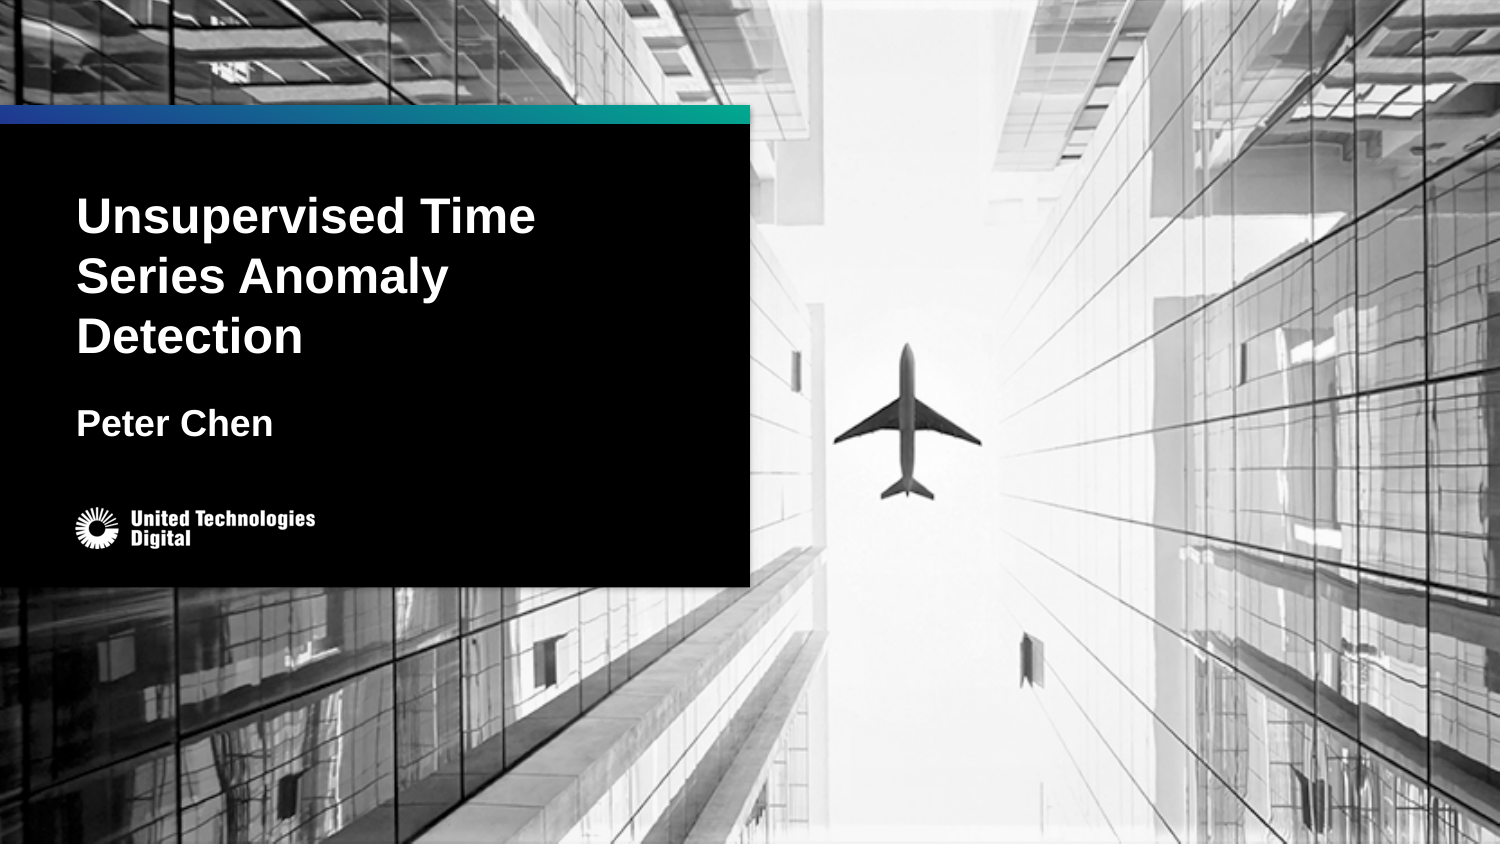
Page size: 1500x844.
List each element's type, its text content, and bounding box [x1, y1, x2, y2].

picture [0, 0, 1500, 844]
title Unsupervised Time Series Anomaly Detection Peter Chen [61, 176, 663, 376]
picture [75, 507, 315, 549]
